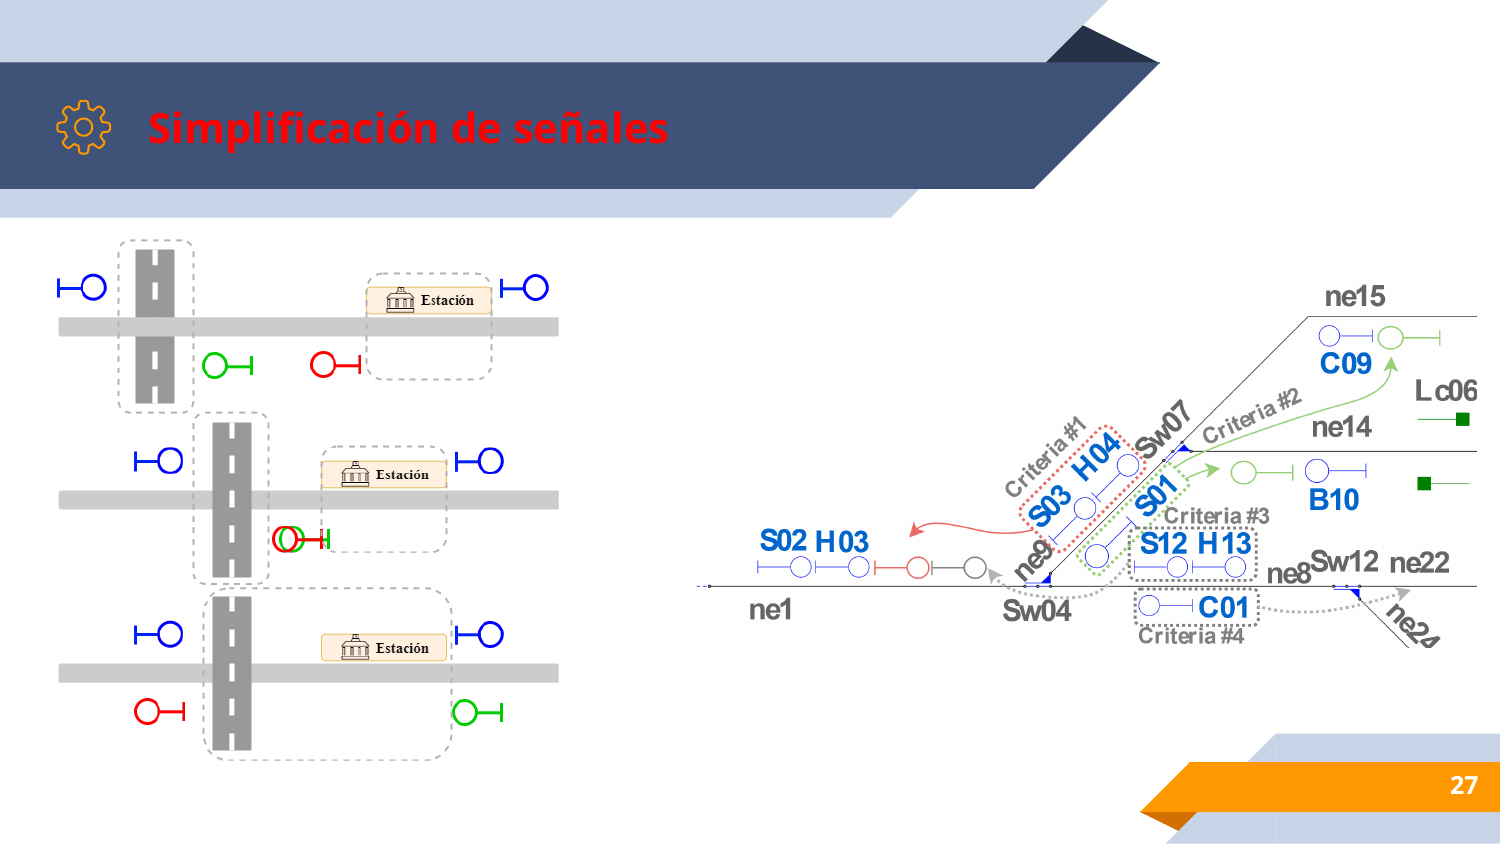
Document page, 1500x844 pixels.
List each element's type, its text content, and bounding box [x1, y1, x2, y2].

slide_number 27 [1249, 760, 1494, 813]
picture [688, 278, 1477, 649]
title Simplificación de señales [133, 64, 1035, 190]
picture [57, 239, 560, 761]
